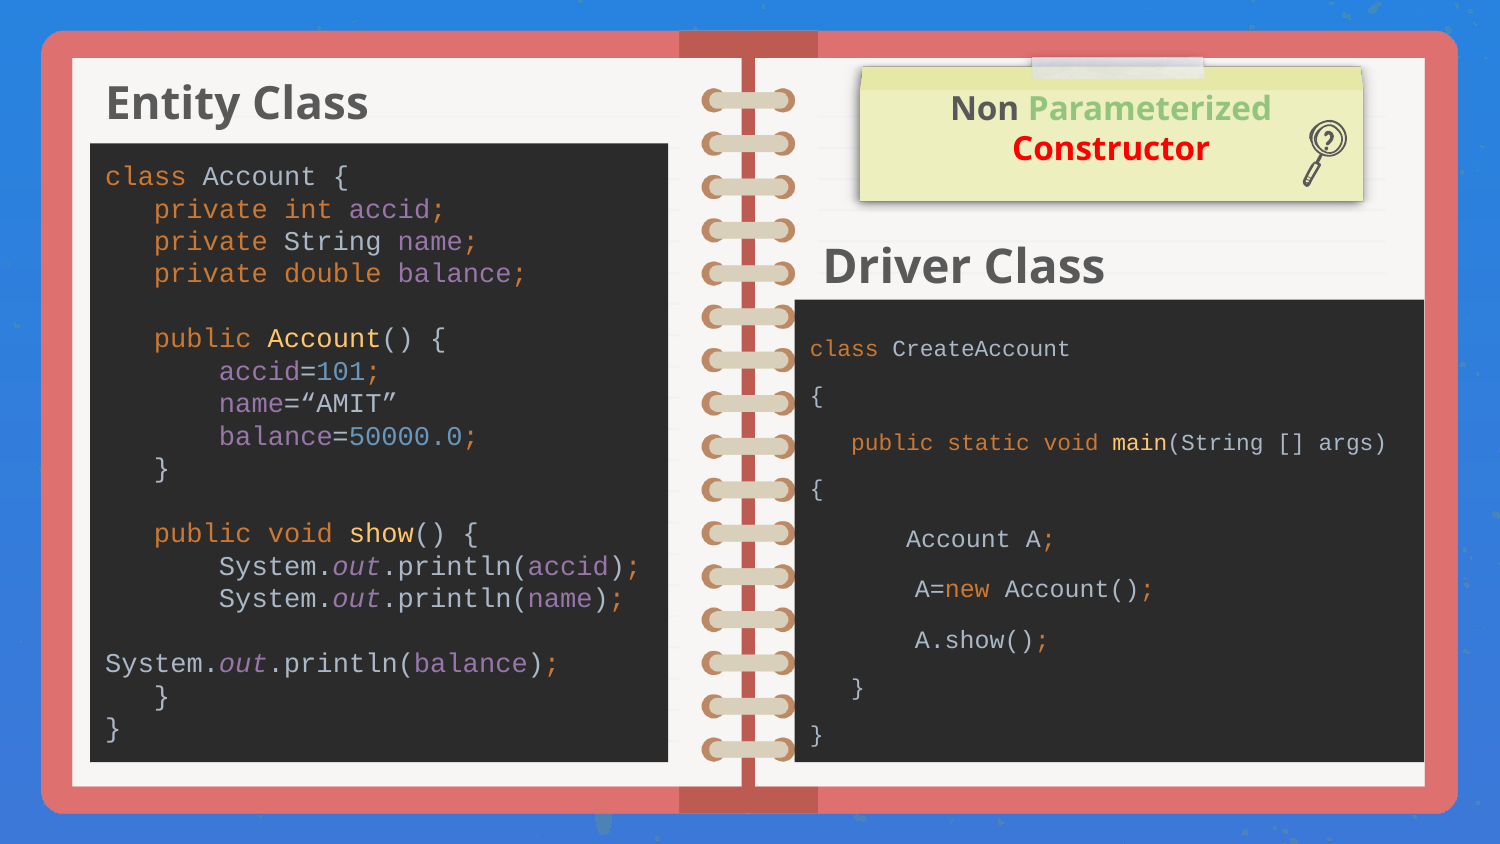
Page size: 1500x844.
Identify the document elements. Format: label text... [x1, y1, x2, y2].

list class Account { private int accid; private String name; private double balance; public Account() { accid=101; name=“AMIT” balance=50000.0; } public void show() { System.out.println(accid); System.out.println(name); System.out.println(balance); } } [90, 143, 669, 763]
picture [41, 30, 1458, 814]
list class CreateAccount { public static void main(String [] args) { Account A; A=new Account(); A.show(); } } [794, 299, 1425, 763]
title Entity Class [90, 72, 415, 144]
title Driver Class [807, 236, 1132, 308]
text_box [1289, 113, 1352, 195]
